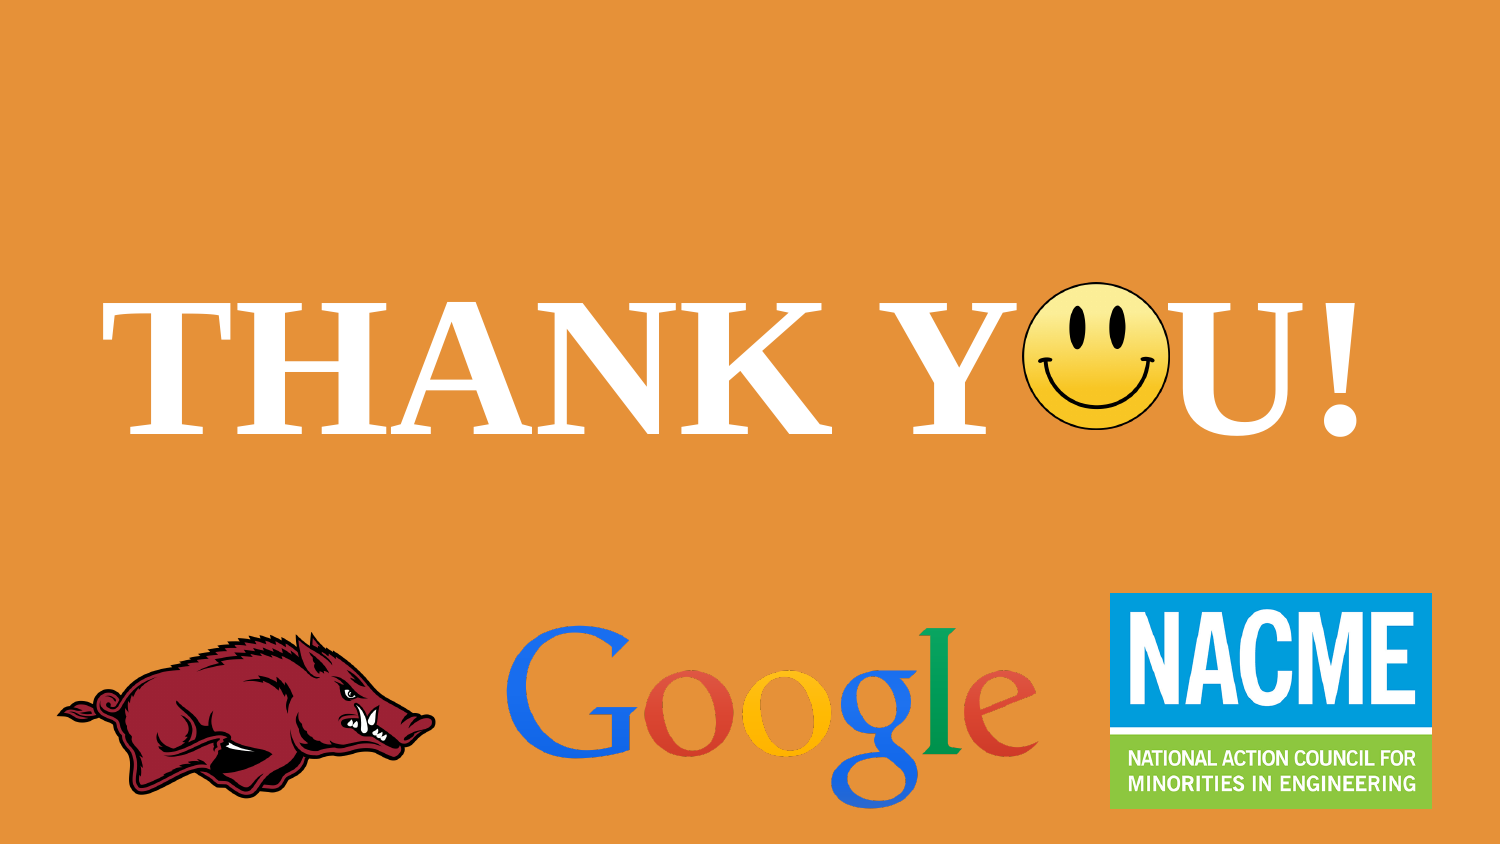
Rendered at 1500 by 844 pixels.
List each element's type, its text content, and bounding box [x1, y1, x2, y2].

picture [55, 630, 437, 799]
text_box THANK Y U! [85, 219, 1432, 490]
picture [1186, 612, 1238, 704]
picture [1372, 612, 1415, 704]
picture [1299, 612, 1362, 704]
picture [1240, 610, 1292, 706]
picture [505, 625, 1039, 809]
picture [1131, 612, 1178, 704]
picture [1109, 728, 1432, 809]
picture [1022, 282, 1170, 431]
